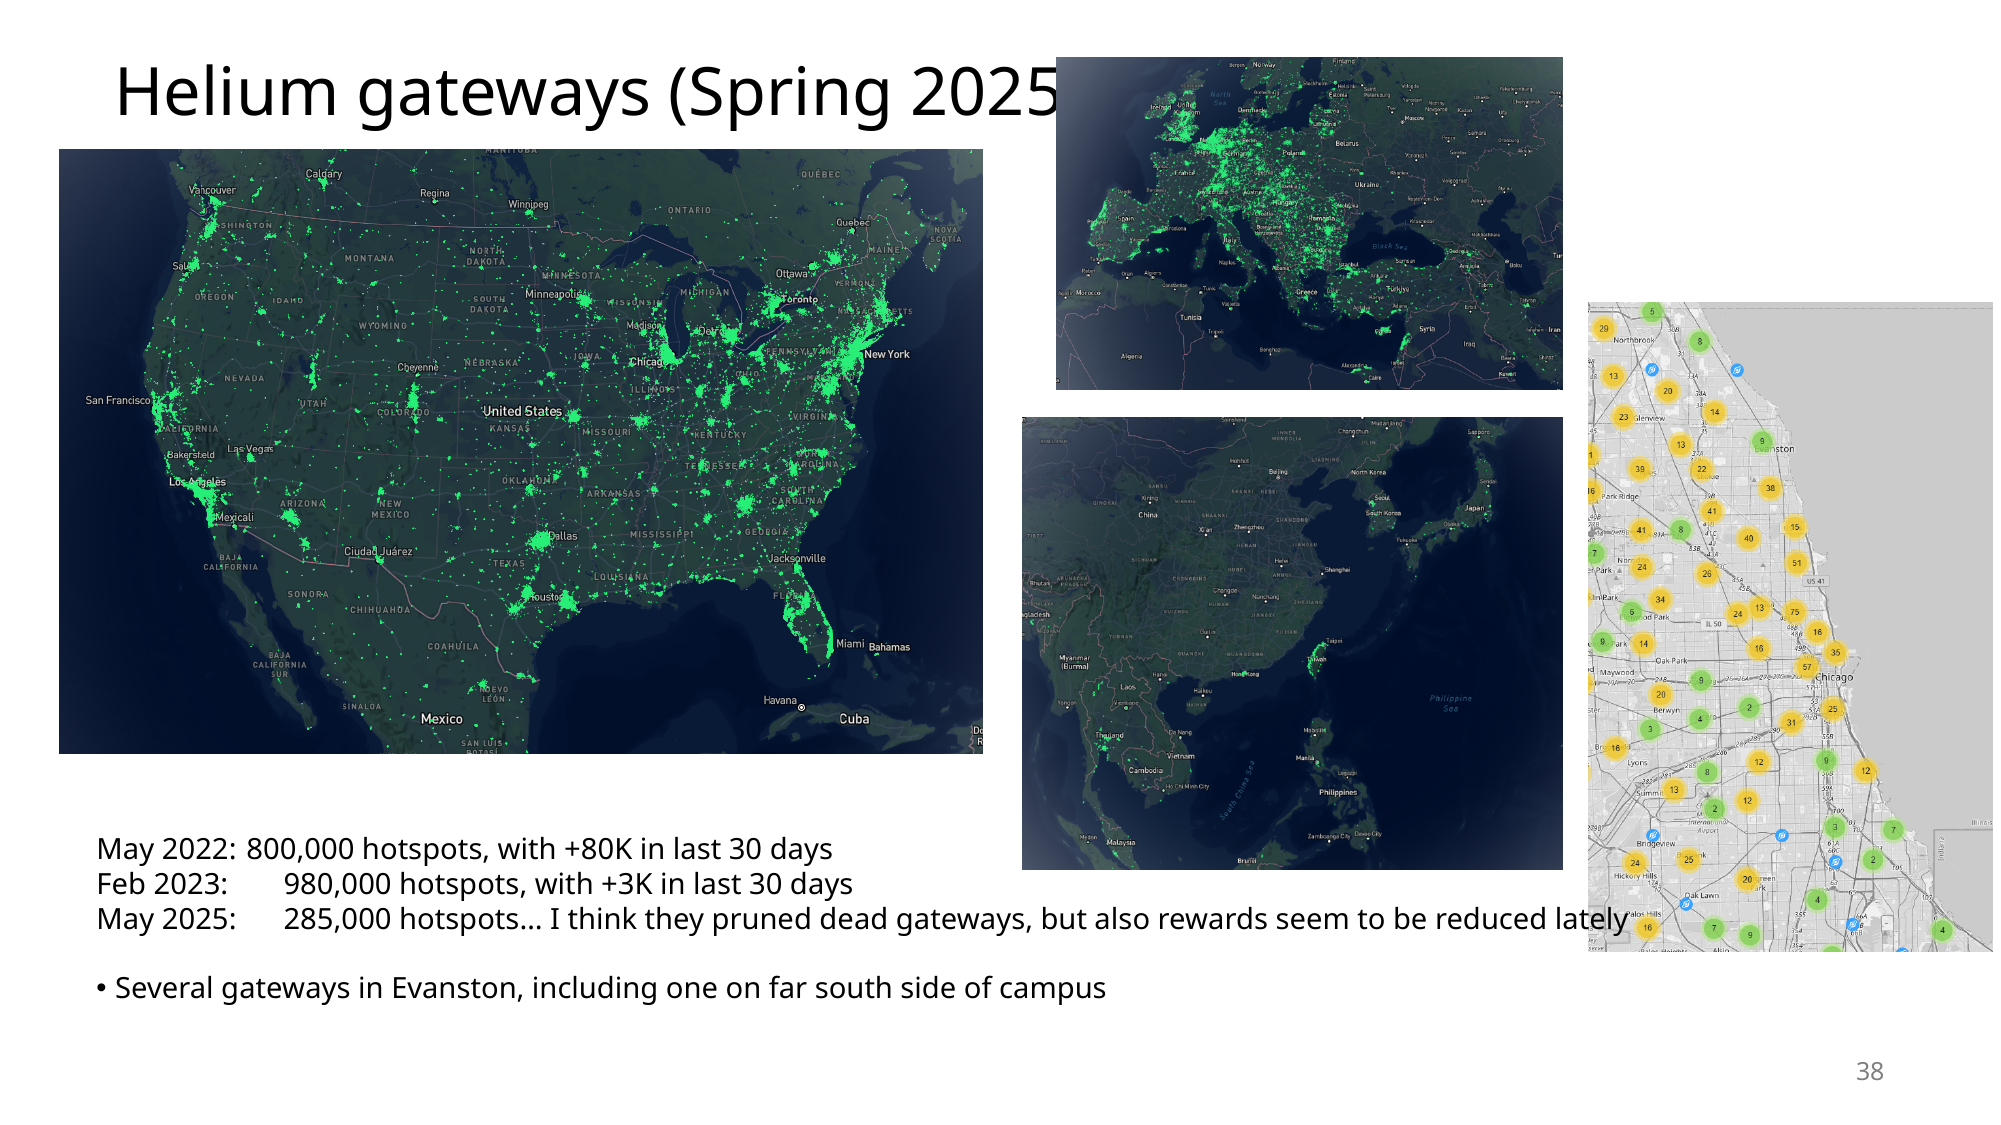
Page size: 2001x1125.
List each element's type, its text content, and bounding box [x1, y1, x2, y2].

picture [1022, 417, 1563, 871]
picture [59, 149, 983, 754]
slide_number 38 [1749, 1042, 1900, 1103]
text_box May 2022: 800,000 hotspots, with +80K in last 30 days Feb 2023: 980,000 hotspots, with +3K in last 30 days May 2025: 285,000 hotspots… I think they pruned dead gateways, but also rewards seem to be reduced lately Several gateways in Evanston, including one on far south side of campus [81, 822, 1750, 1013]
picture [1056, 57, 1563, 390]
title Helium gateways (Spring 2025) [99, 37, 1900, 150]
picture [1588, 302, 1993, 952]
